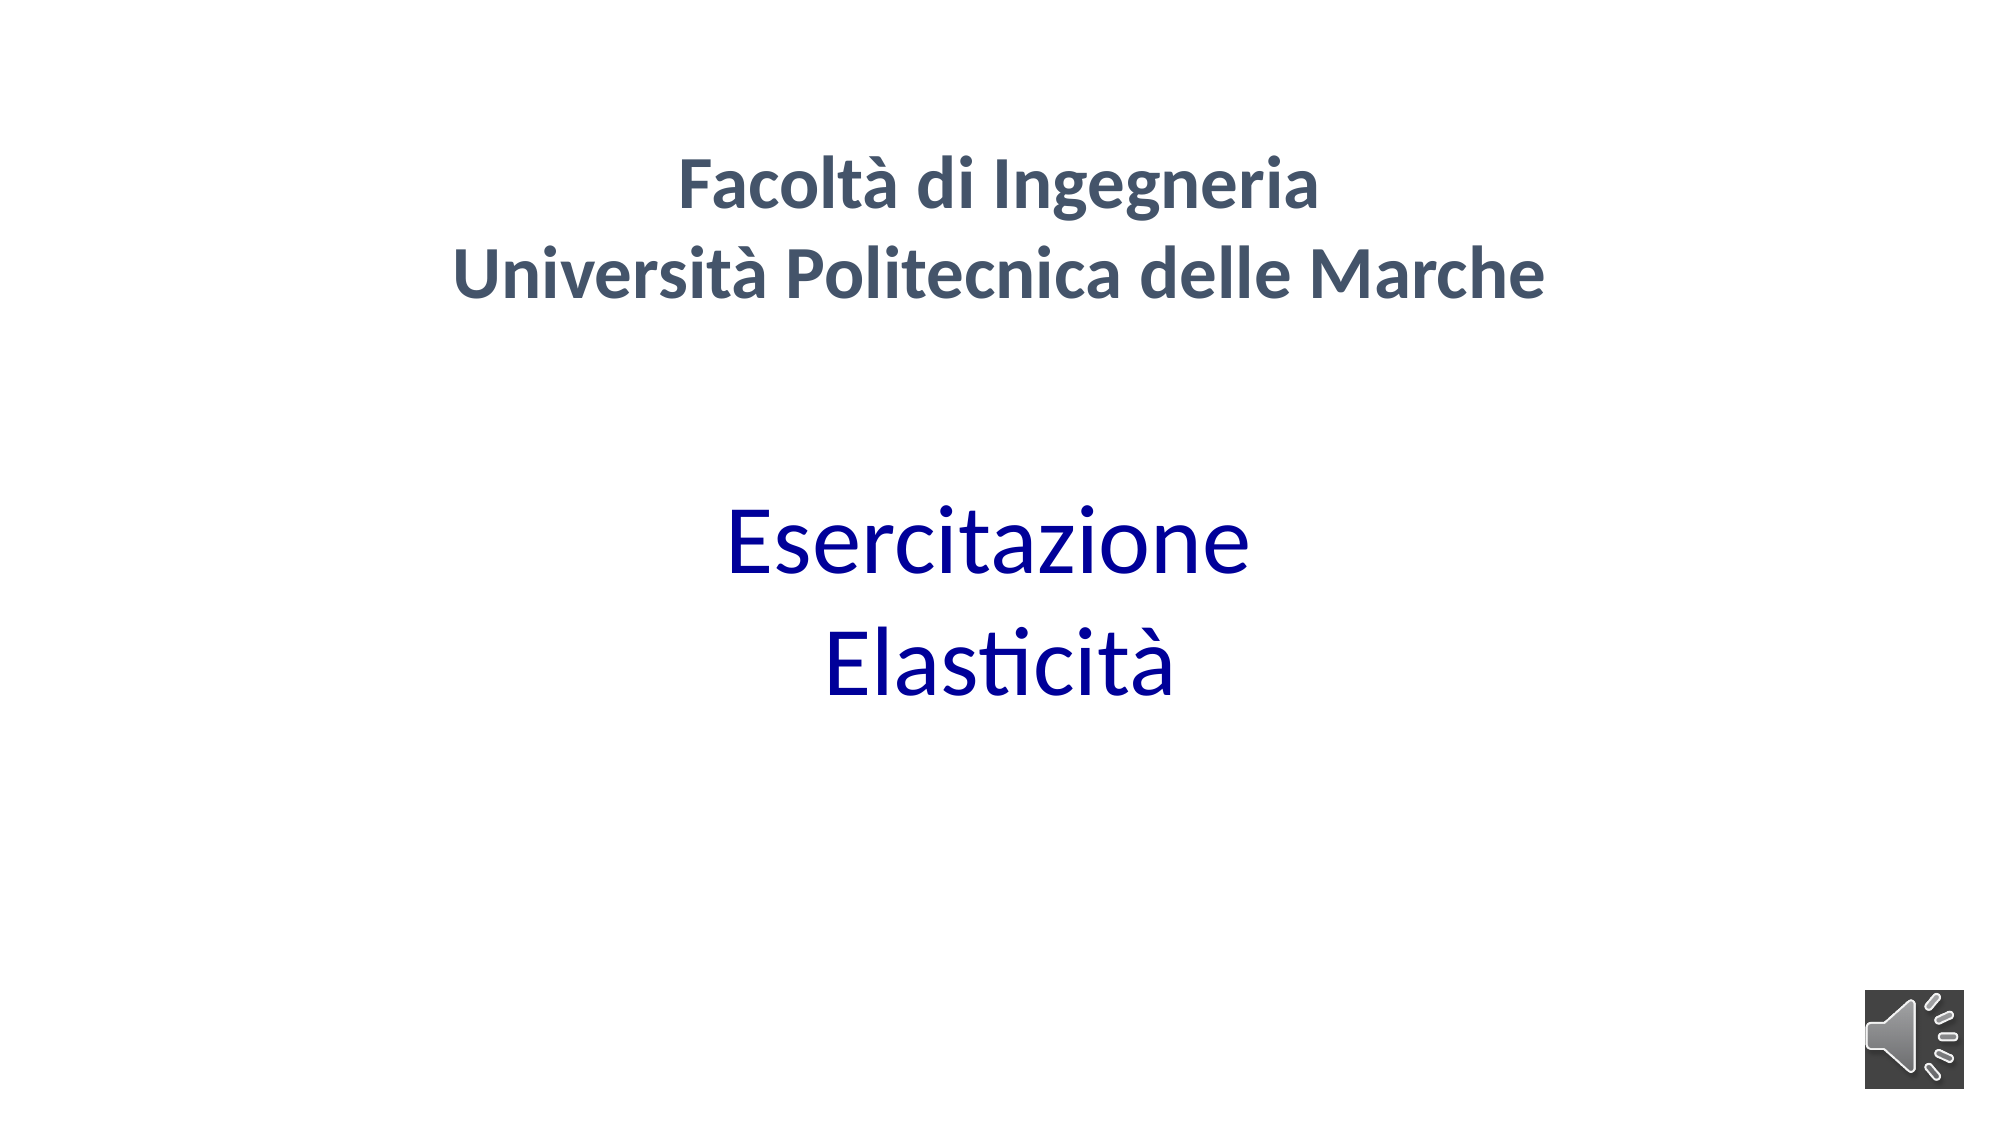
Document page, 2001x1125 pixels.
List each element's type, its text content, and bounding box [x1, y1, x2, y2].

subtitle Esercitazione Elasticità [290, 420, 1710, 896]
picture [1864, 989, 1965, 1090]
text_box Facoltà di Ingegneria Università Politecnica delle Marche [269, 87, 1731, 420]
